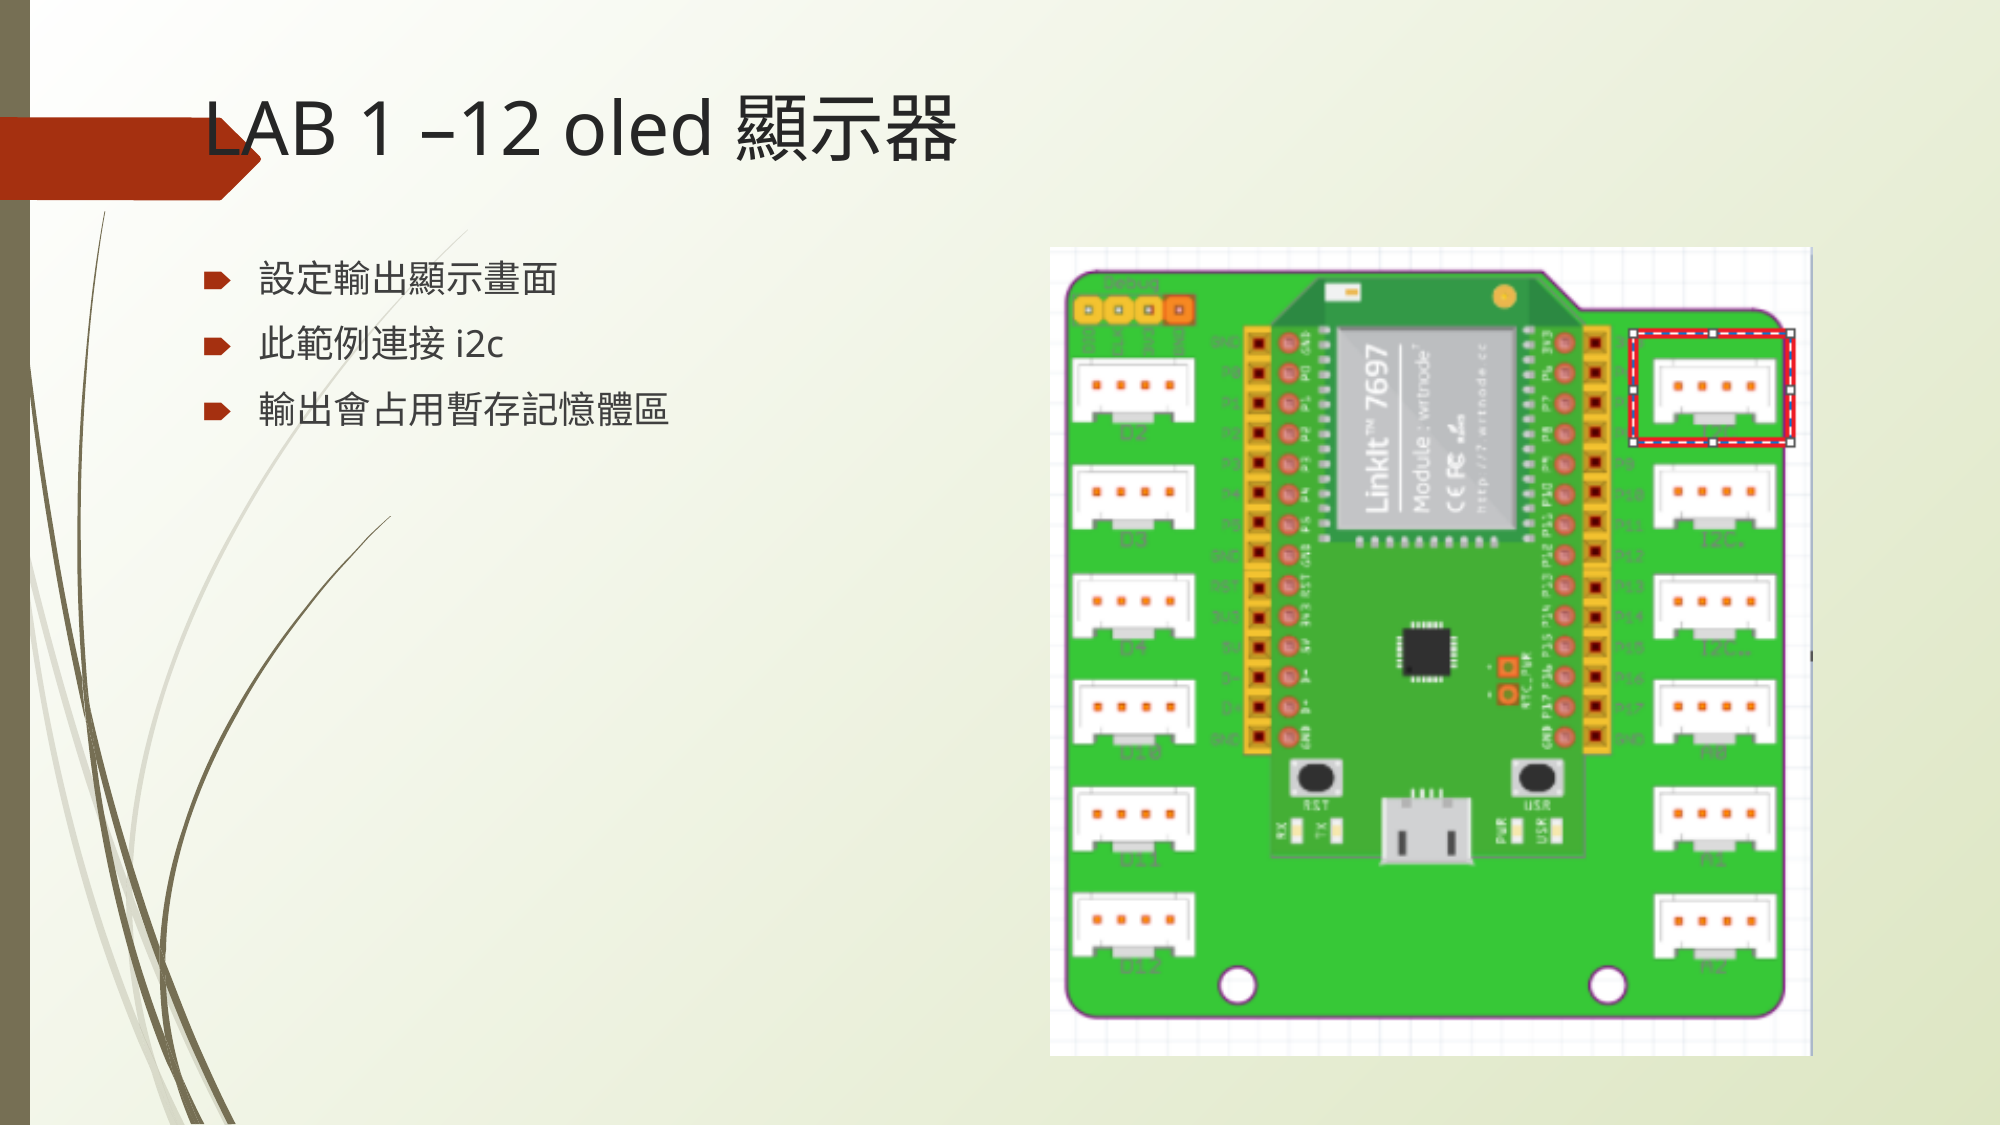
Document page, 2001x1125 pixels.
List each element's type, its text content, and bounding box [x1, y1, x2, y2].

title LAB 1 –12 oled顯示器 [187, 72, 1813, 210]
list 設定輸出顯示畫面 此範例連接i2c 輸出會占用暫存記憶體區 [187, 247, 1013, 1073]
picture [1049, 246, 1813, 1056]
